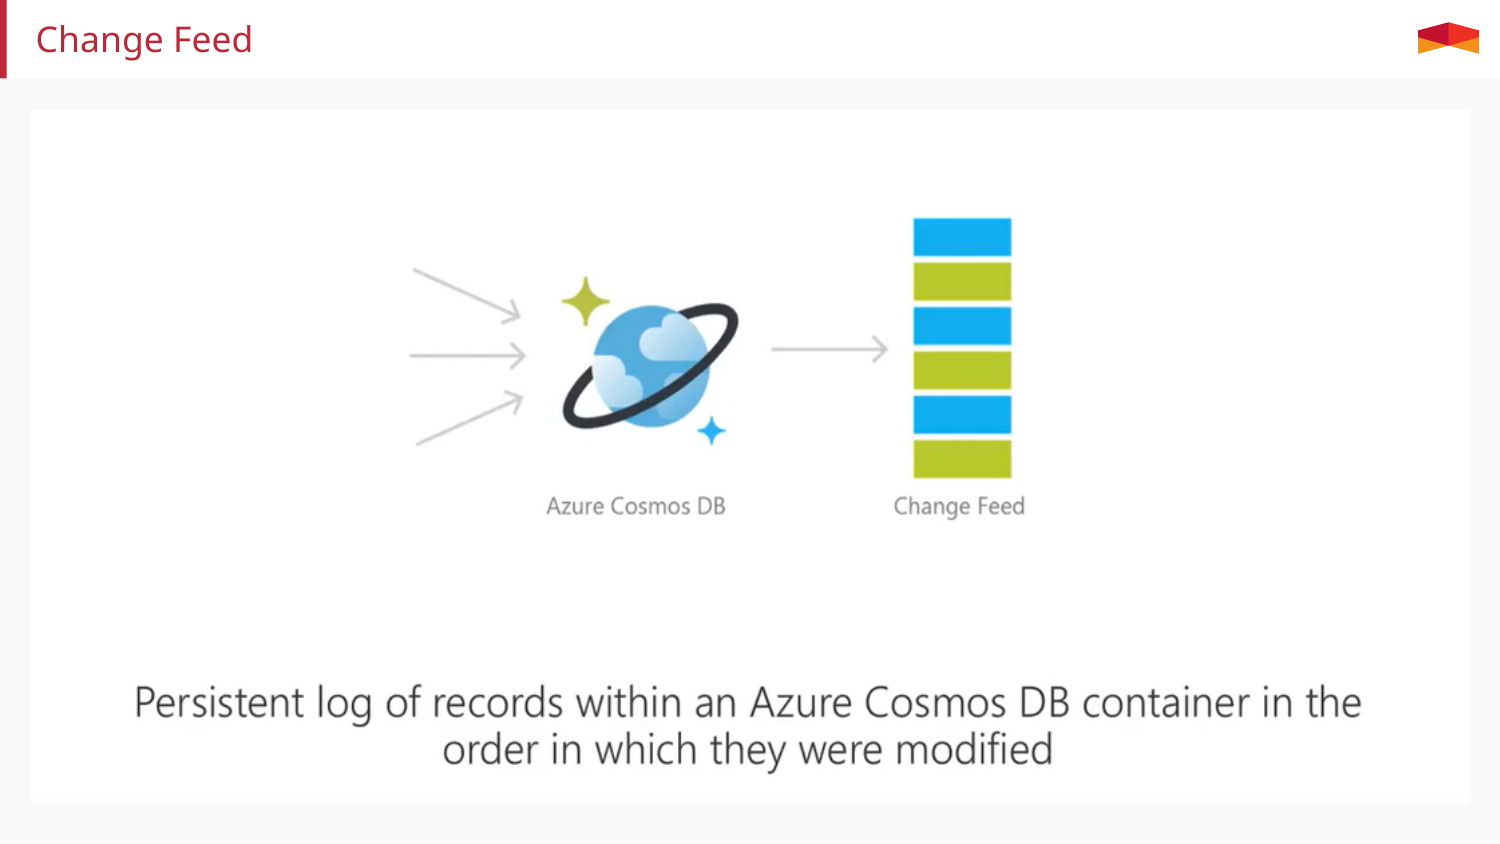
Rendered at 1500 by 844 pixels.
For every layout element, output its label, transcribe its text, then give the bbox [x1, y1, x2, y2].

picture [1418, 22, 1479, 54]
picture [31, 110, 1469, 805]
title Change Feed [20, 0, 1351, 77]
